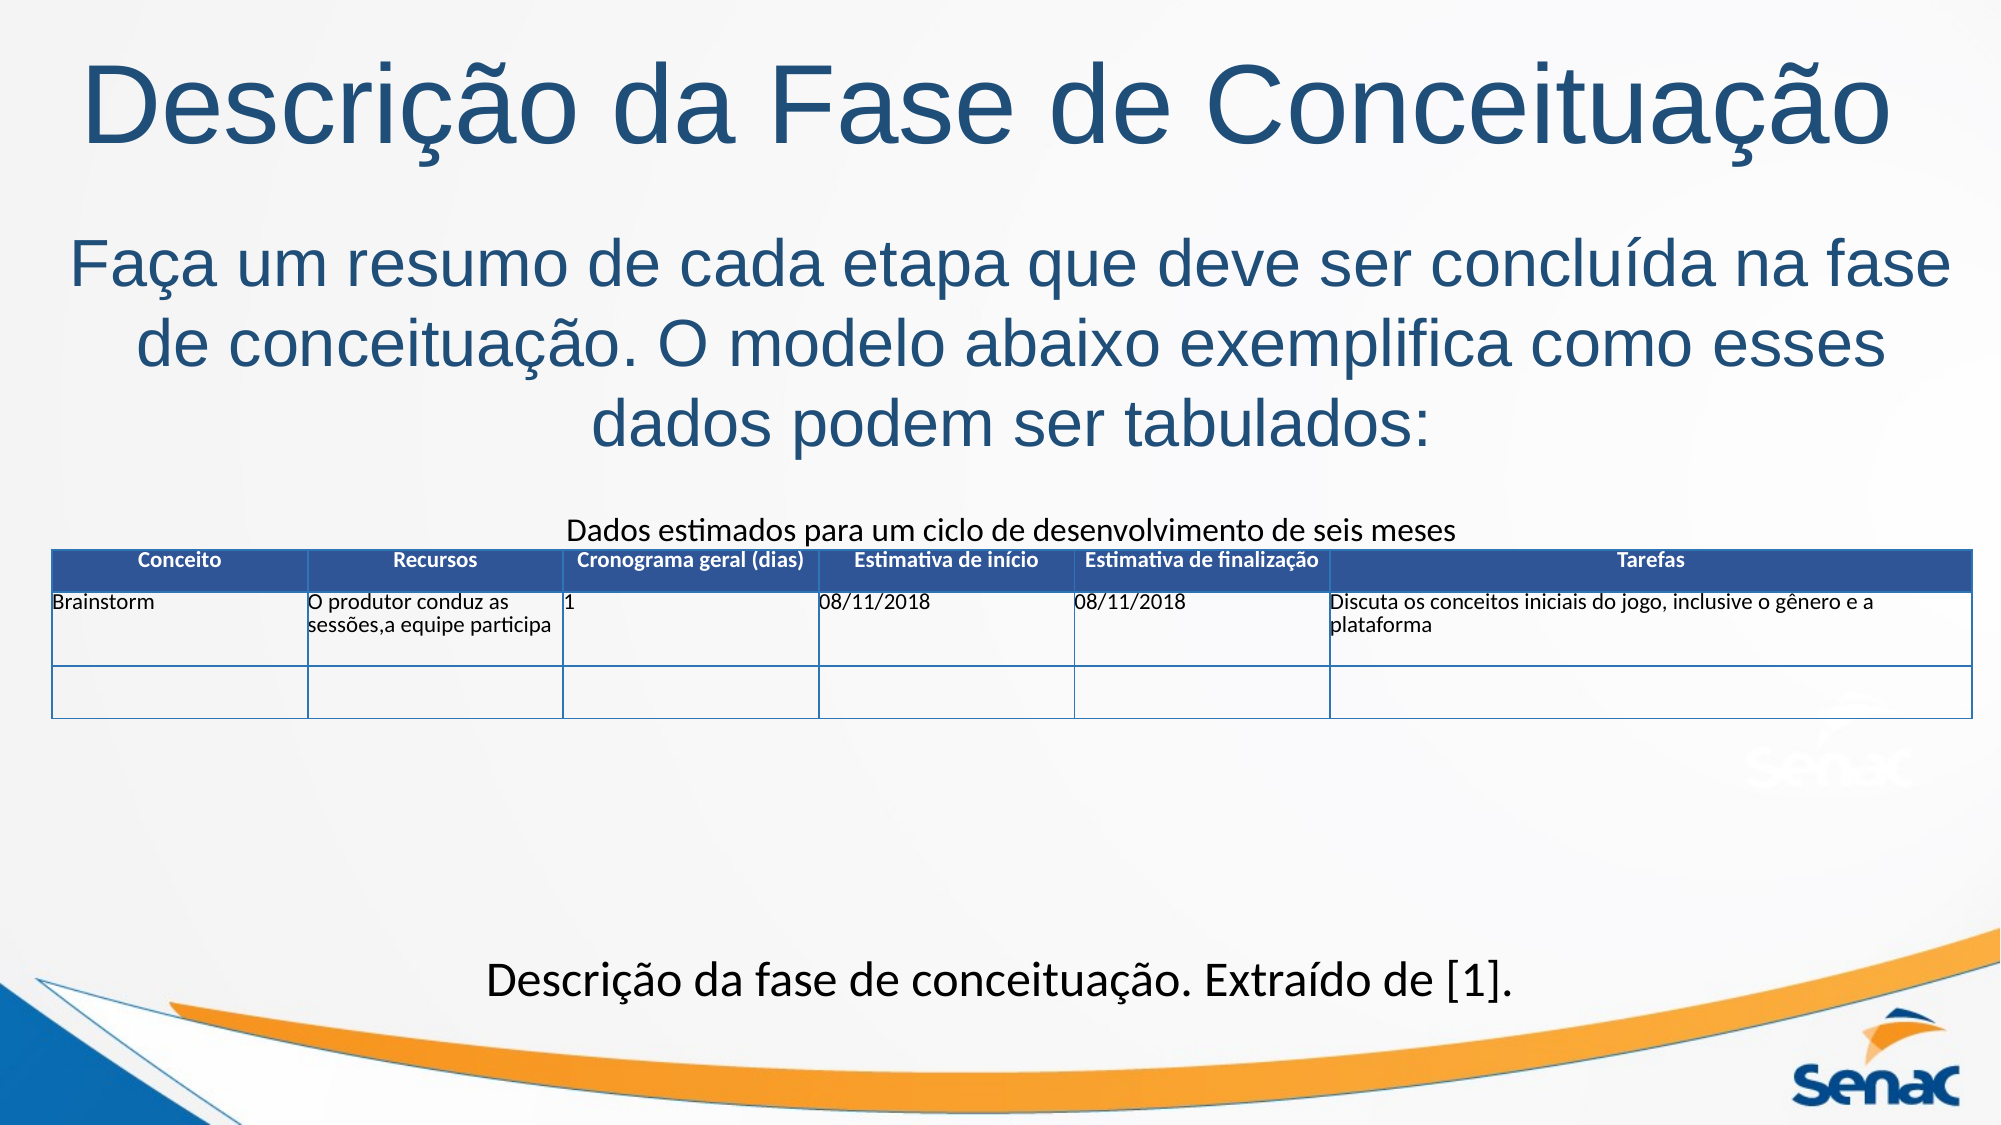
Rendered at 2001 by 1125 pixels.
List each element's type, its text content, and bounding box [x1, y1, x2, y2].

picture [0, 0, 2001, 1125]
table_cell Estimativa de finalização [1075, 551, 1329, 591]
table_cell Brainstorm [53, 593, 307, 665]
table_cell 08/11/2018 [1075, 593, 1329, 665]
table_cell Cronograma geral (dias) [564, 551, 818, 591]
table_cell [820, 667, 1074, 718]
table_cell Tarefas [1331, 551, 1971, 591]
table_cell [309, 667, 562, 718]
title Descrição da Fase de Conceituação [0, 36, 1973, 178]
table_cell [53, 667, 307, 718]
table_cell Recursos [309, 551, 562, 591]
table_cell Conceito [53, 551, 307, 591]
table_cell O produtor conduz as sessões,a equipe participa [309, 593, 562, 665]
table_header Dados estimados para um ciclo de desenvolvimento de seis meses [52, 498, 1972, 549]
table_cell 1 [564, 593, 818, 665]
table_cell Estimativa de início [820, 551, 1074, 591]
table_cell [1075, 667, 1329, 718]
table_cell 08/11/2018 [820, 593, 1074, 665]
text_box Descrição da fase de conceituação. Extraído de [1]. [359, 938, 1641, 1014]
table_cell Discuta os conceitos iniciais do jogo, inclusive o gênero e a plataforma [1331, 593, 1971, 665]
table_cell [564, 667, 818, 718]
table_cell [1331, 667, 1971, 718]
list Faça um resumo de cada etapa que deve ser concluída na fase de conceituação. O modelo abaixo exemplifica como esses dados podem ser tabulados: [52, 211, 1973, 471]
